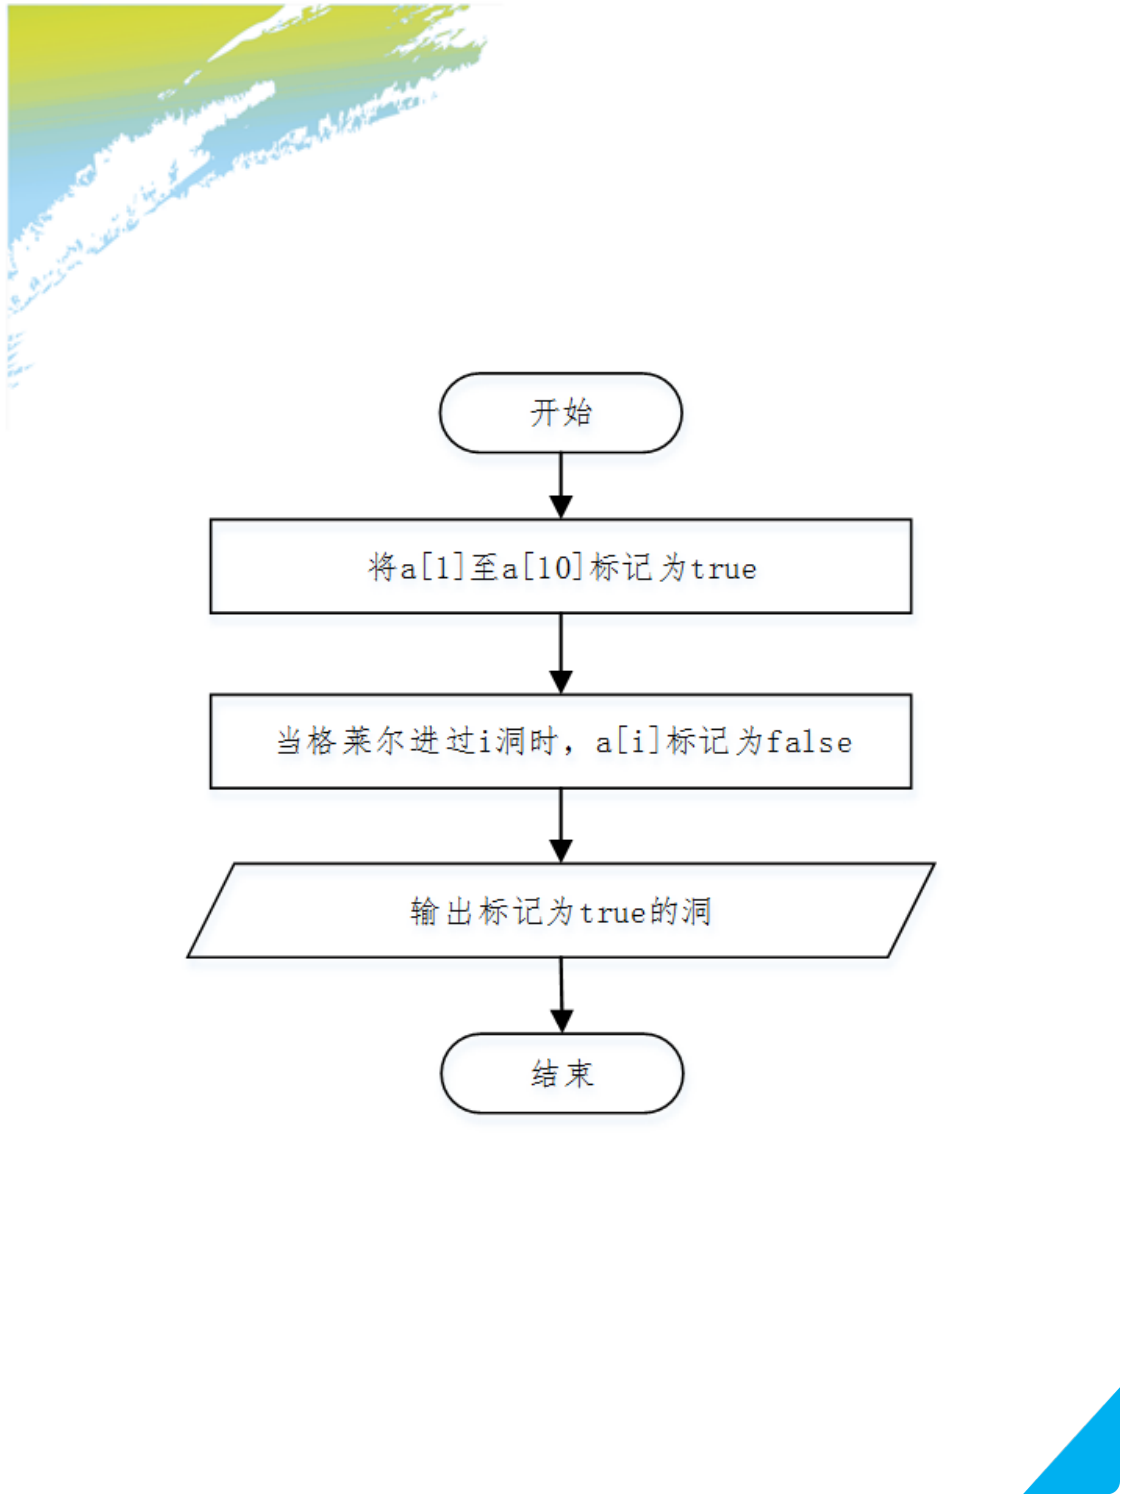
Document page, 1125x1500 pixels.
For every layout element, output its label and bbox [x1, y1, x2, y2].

picture [1023, 1387, 1118, 1492]
picture [174, 366, 951, 1134]
text_box [0, 0, 521, 440]
picture [1114, 1487, 1120, 1494]
